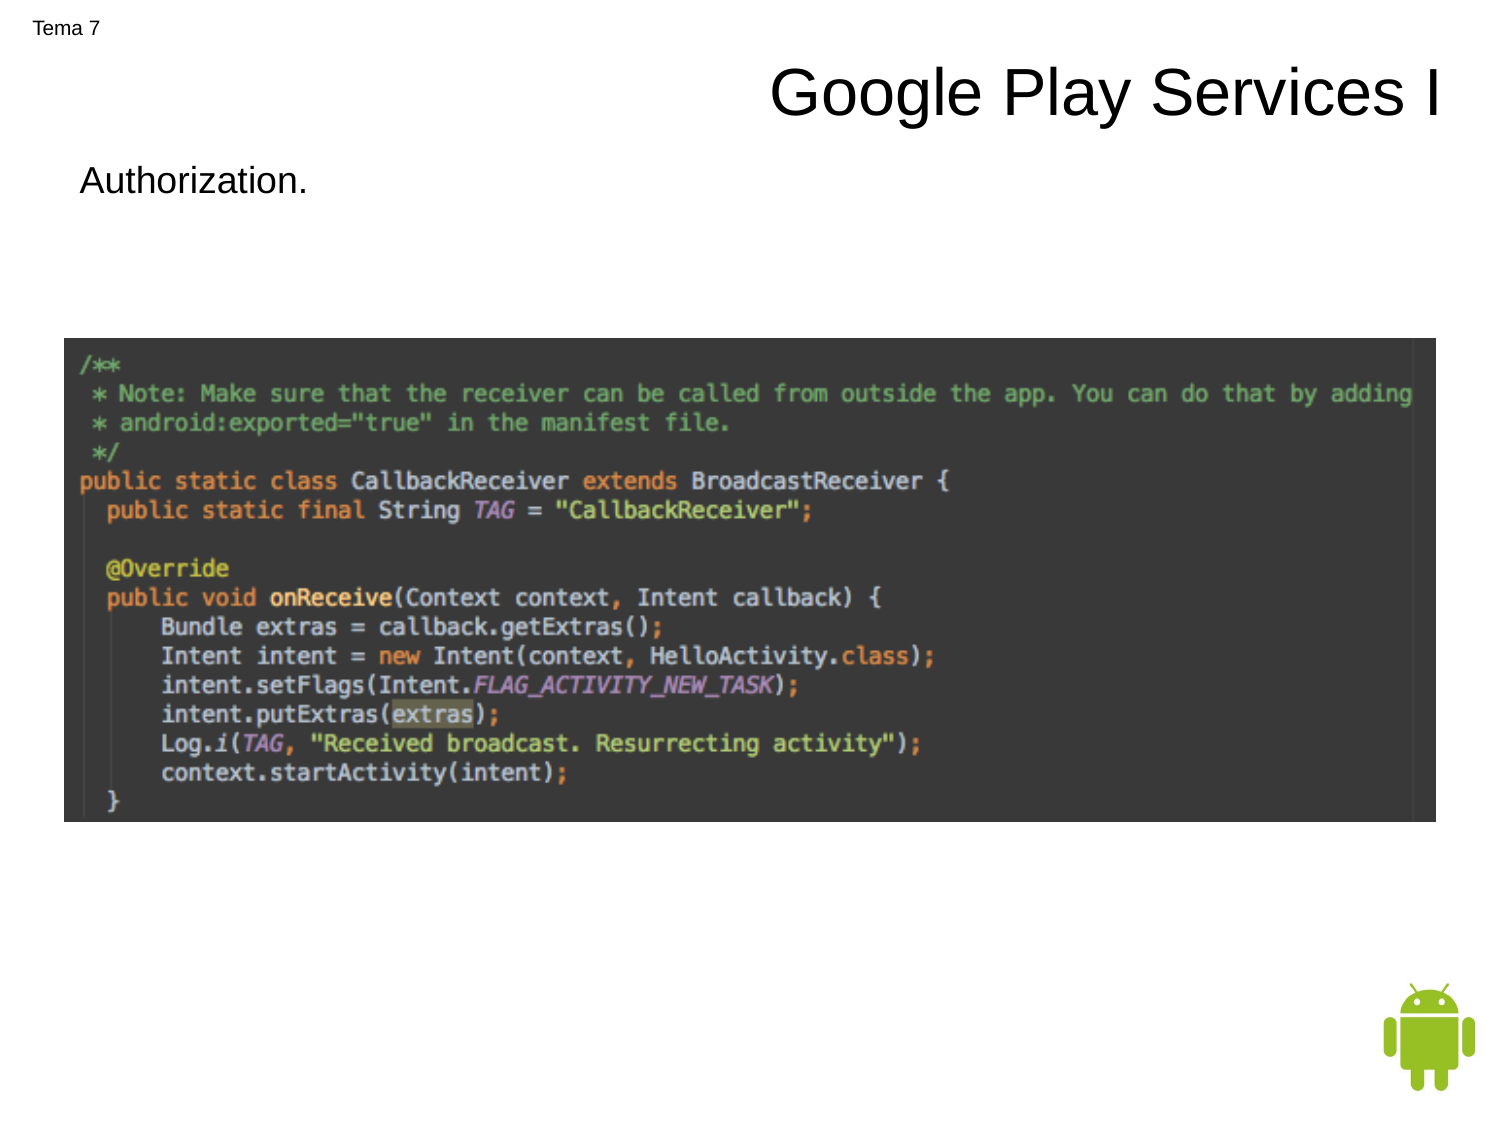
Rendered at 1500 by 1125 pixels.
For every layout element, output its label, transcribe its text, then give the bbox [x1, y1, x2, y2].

text_box Authorization. [64, 148, 1081, 209]
text_box Tema 7 [17, 7, 195, 48]
picture [1375, 975, 1483, 1097]
picture [64, 337, 1436, 822]
title Google Play Services I [631, 66, 1459, 111]
